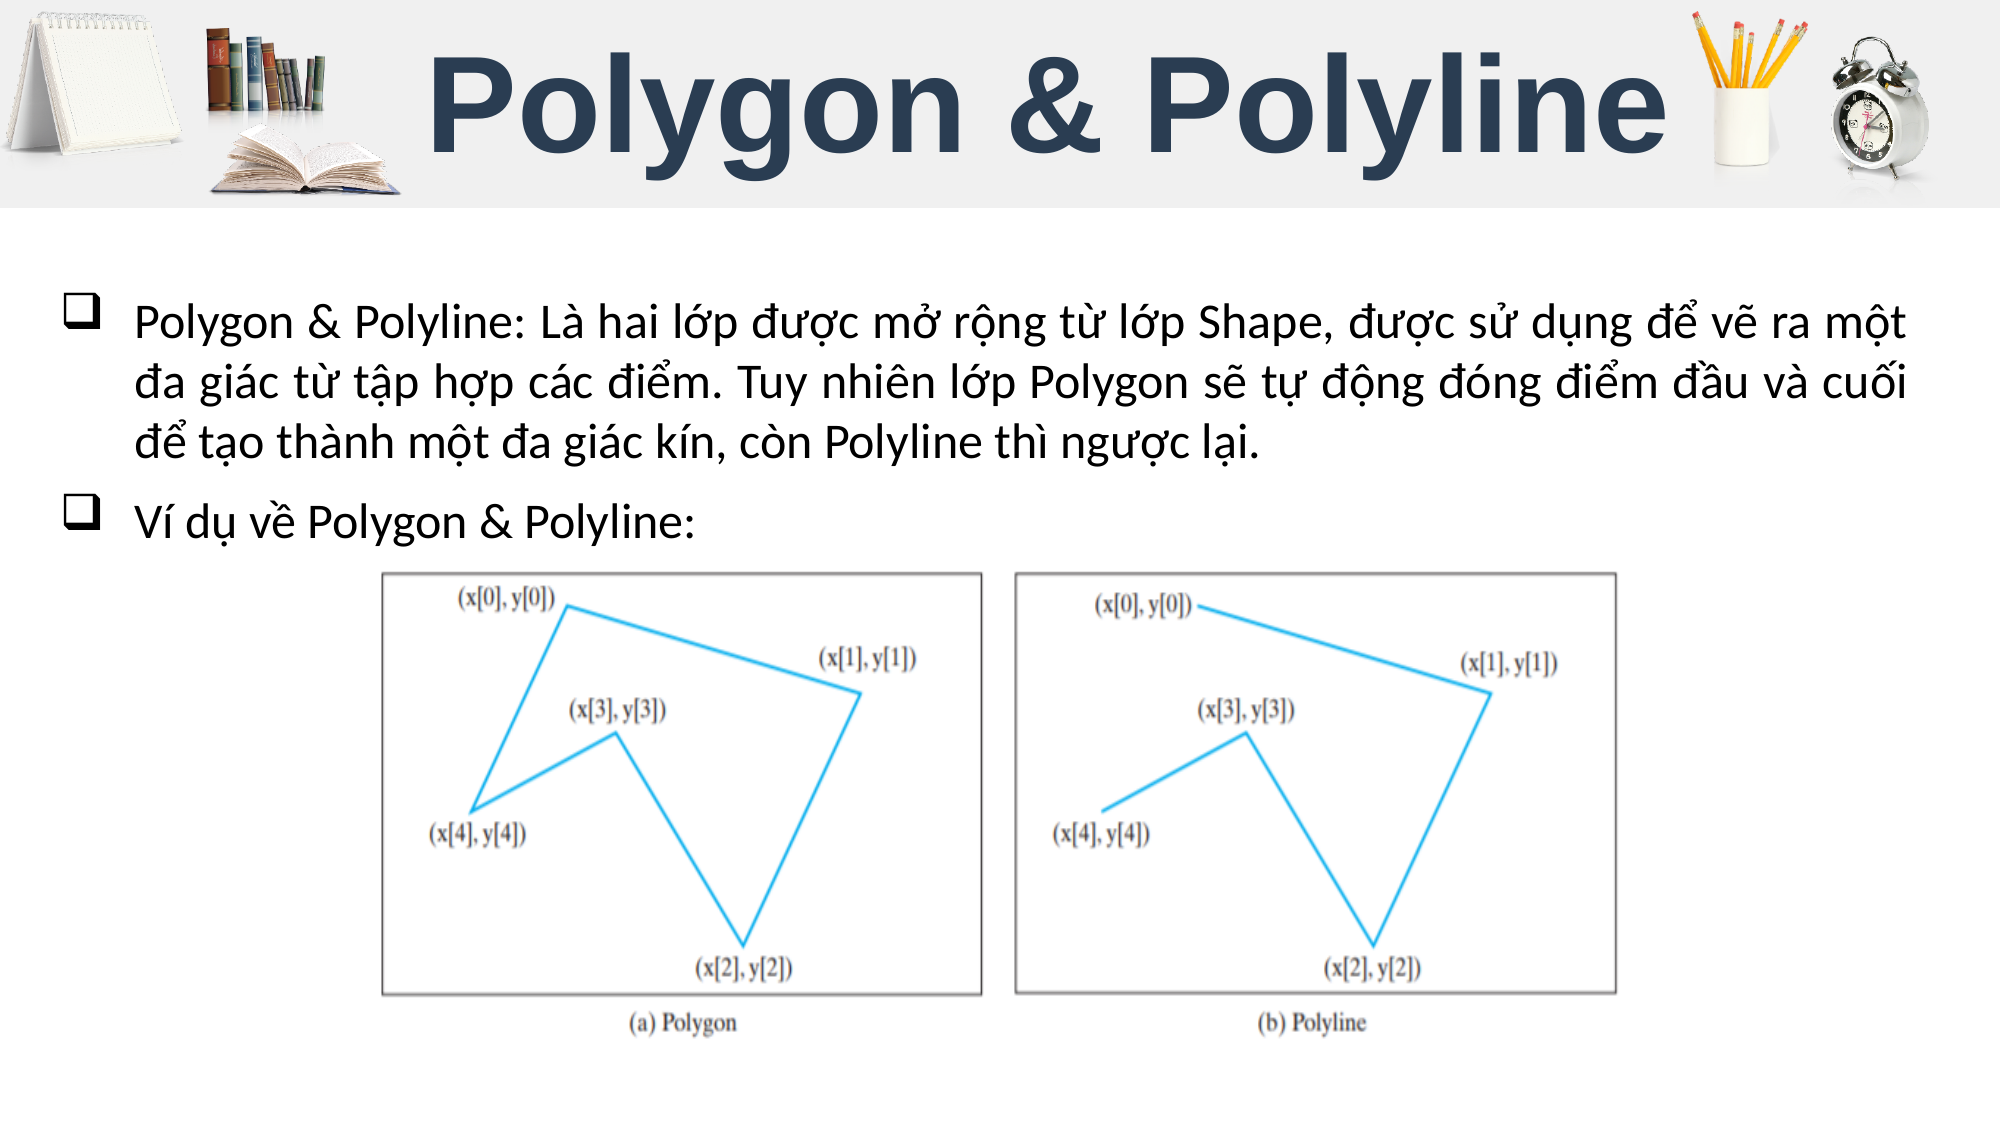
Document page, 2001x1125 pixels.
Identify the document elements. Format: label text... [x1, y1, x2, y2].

picture [1827, 36, 1939, 212]
text_box [0, 0, 2000, 209]
picture [205, 28, 402, 197]
picture [1692, 11, 1808, 193]
picture [370, 562, 1630, 1050]
text_box Polygon & Polyline [410, 7, 1725, 188]
text_box Ví dụ về Polygon & Polyline: [45, 481, 1290, 557]
text_box Polygon & Polyline: Là hai lớp được mở rộng từ lớp Shape, được sử dụng để vẽ ra một đa giác từ tập hợp các điểm. Tuy nhiên lớp Polygon sẽ tự động đóng điểm đầu và cuối để tạo thành một đa giác kín, còn Polyline thì ngược lại. [44, 280, 1924, 476]
picture [0, 11, 186, 173]
